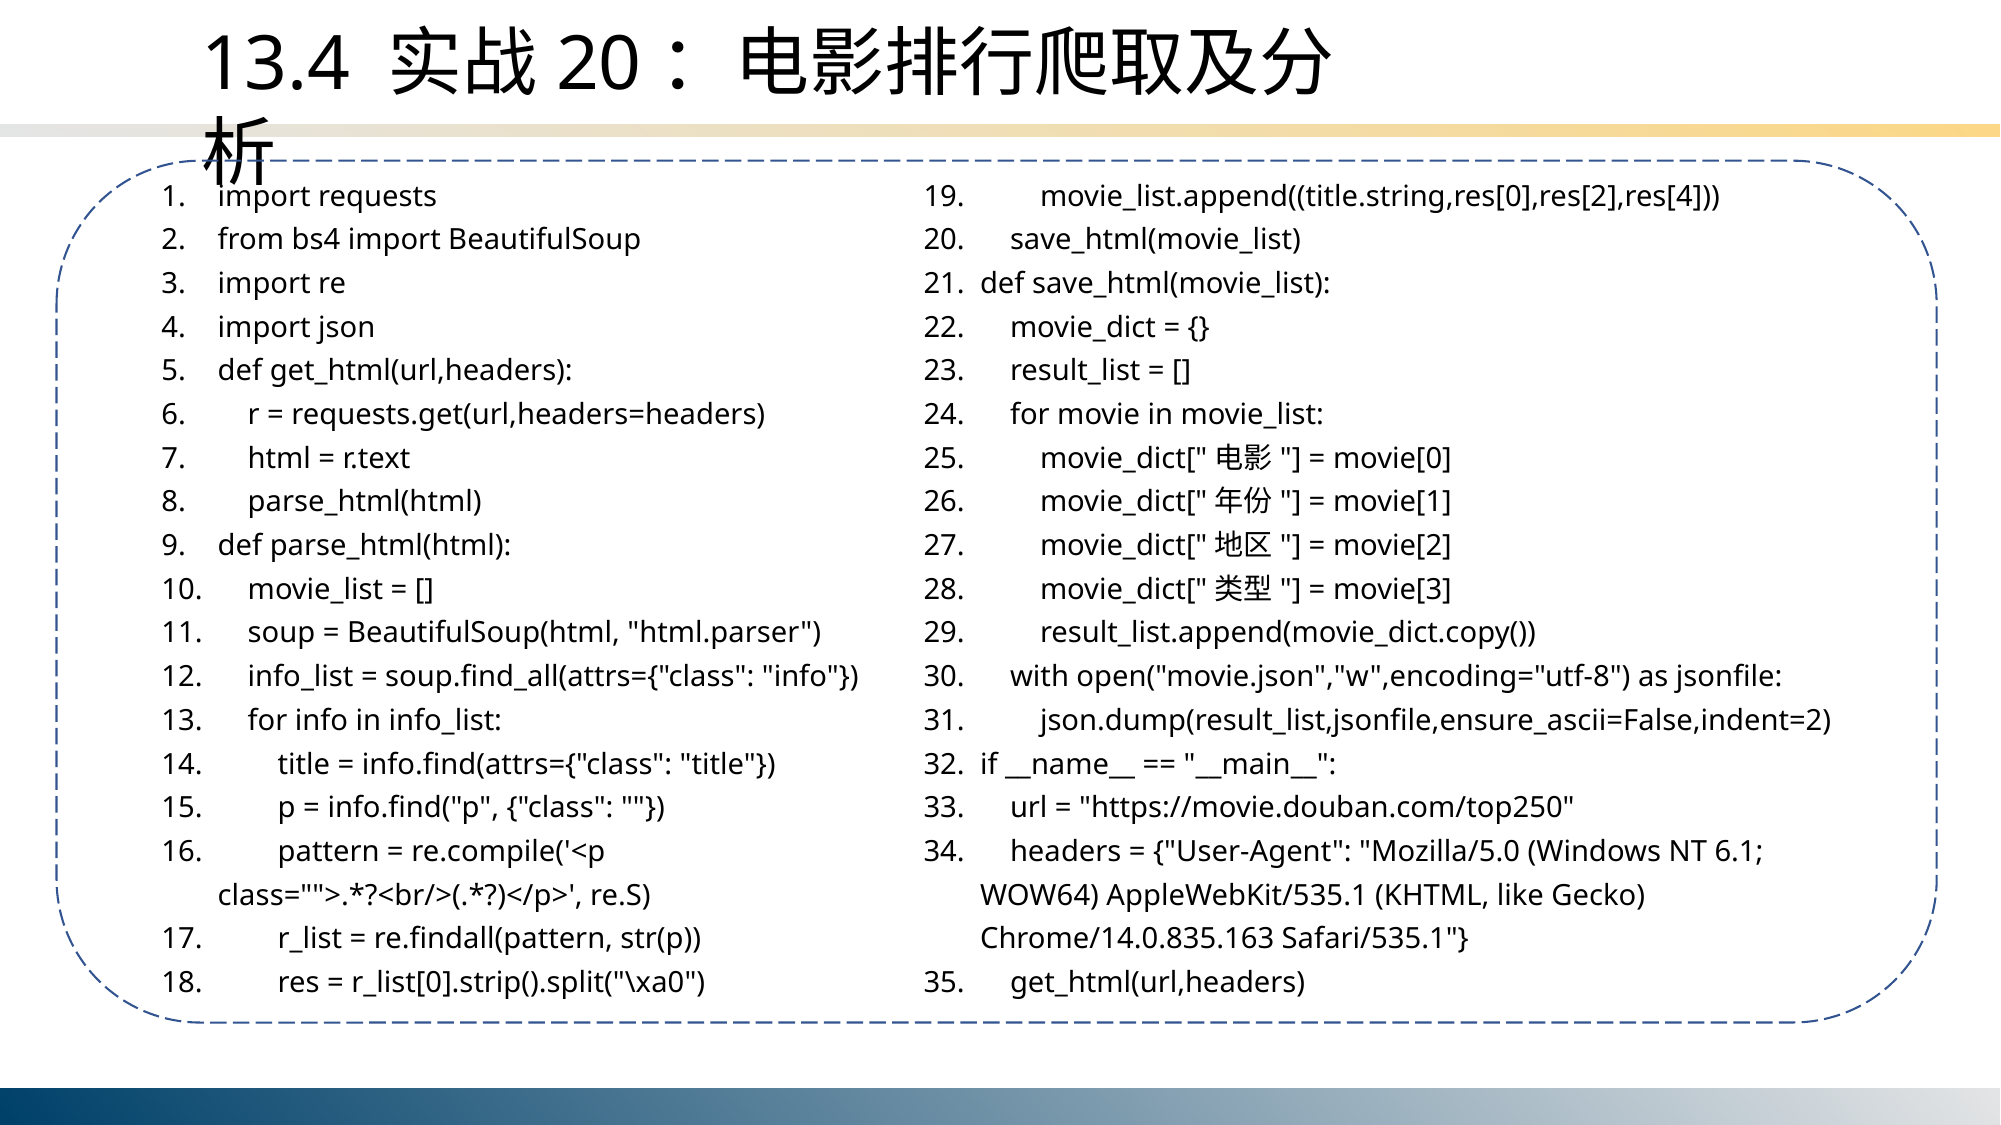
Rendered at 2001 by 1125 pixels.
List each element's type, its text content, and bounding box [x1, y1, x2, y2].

text_box [1873, 183, 1938, 1000]
text_box [55, 159, 1862, 1024]
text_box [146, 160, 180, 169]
text_box 13.4 实战20：电影排行爬取及分析 [186, 7, 1395, 160]
text_box movie_list.append((title.string,res[0],res[2],res[4])) save_html(movie_list) def save_html(movie_list): movie_dict = {} result_list = [] for movie in movie_list: movie_dict["电影"] = movie[0] movie_dict["年份"] = movie[1] movie_dict["地区"] = movie[2] movie_dict["类型"] = movie[3] result_list.append(movie_dict.copy()) with open("movie.json","w",encoding="utf-8") as jsonfile: json.dump(result_list,jsonfile,ensure_ascii=False,indent=2) if __name__ == "__main__": url = "https://movie.douban.com/top250" headers = {"User-Agent": "Mozilla/5.0 (Windows NT 6.1; WOW64) AppleWebKit/535.1 (KHTML, like Gecko) Chrome/14.0.835.163 Safari/535.1"} get_html(url,headers) [908, 160, 1873, 1006]
